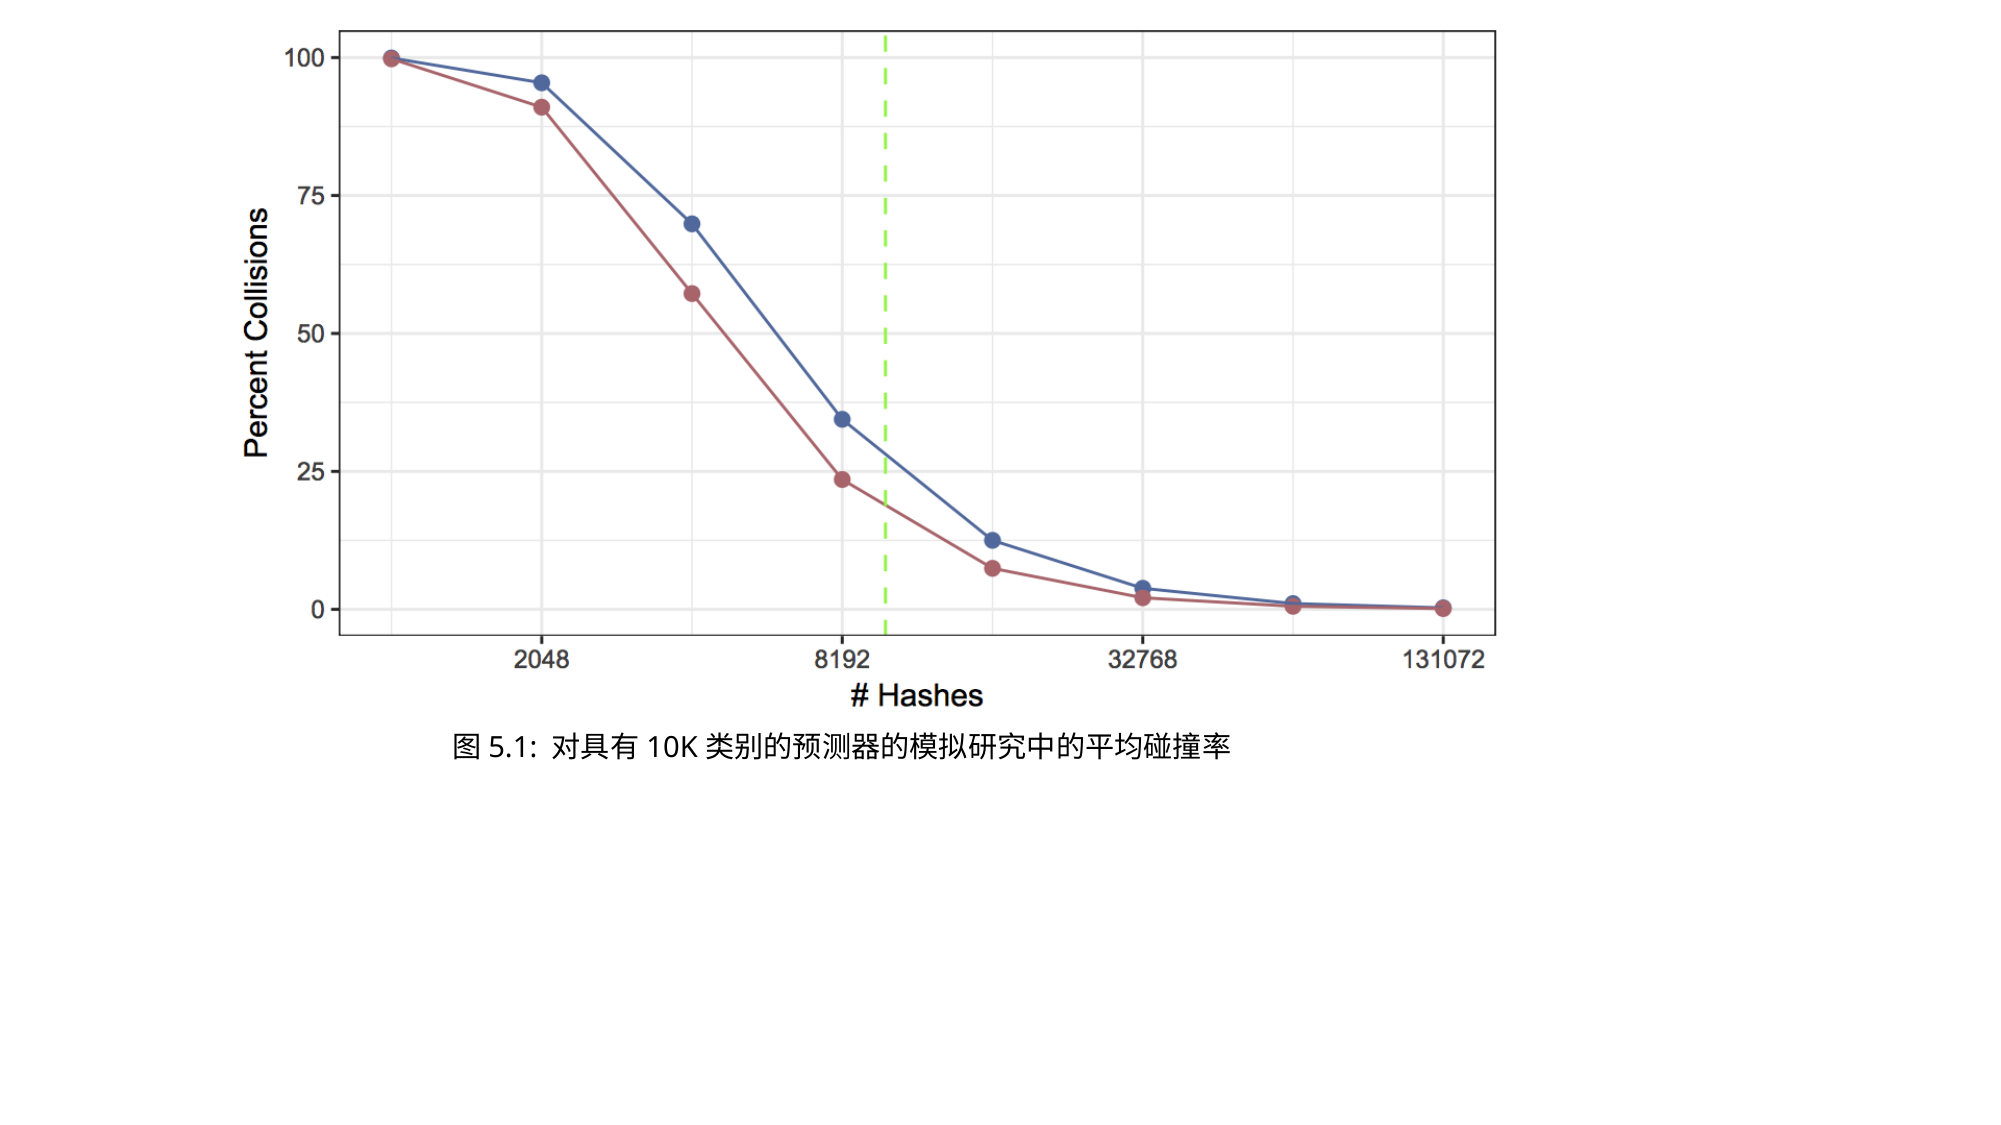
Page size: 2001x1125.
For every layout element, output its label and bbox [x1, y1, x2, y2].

text_box [23, 0, 1688, 772]
